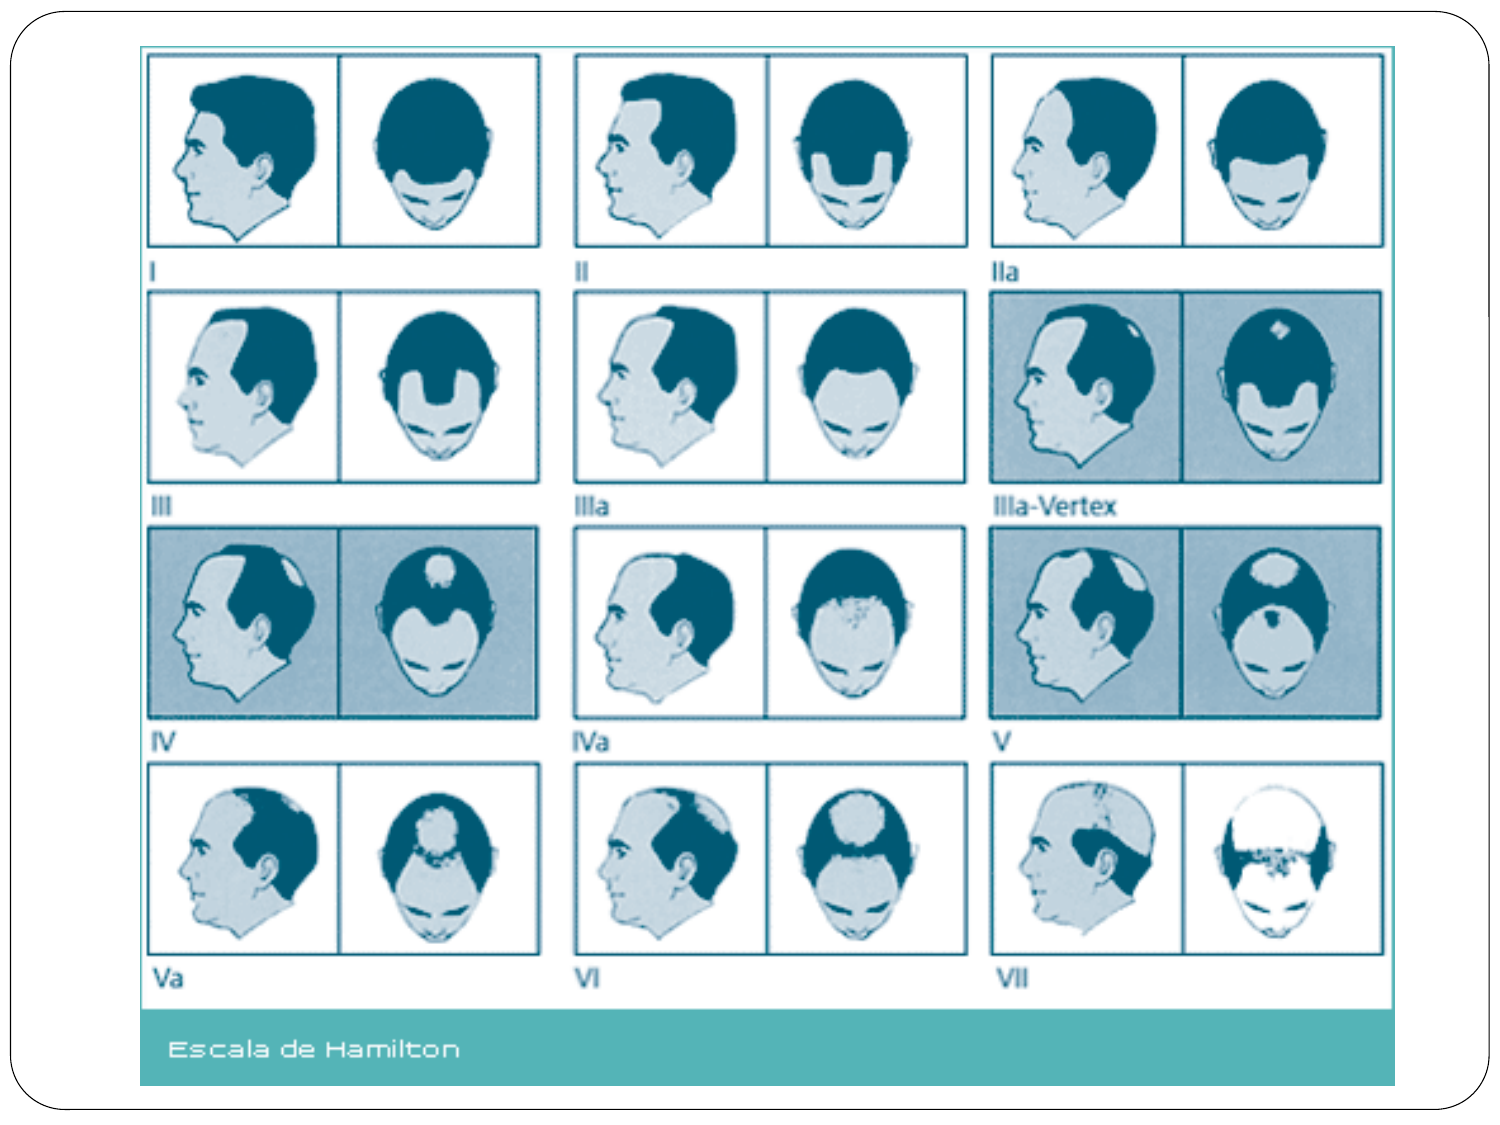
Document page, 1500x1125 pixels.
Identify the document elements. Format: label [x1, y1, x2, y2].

picture [140, 46, 1395, 1086]
